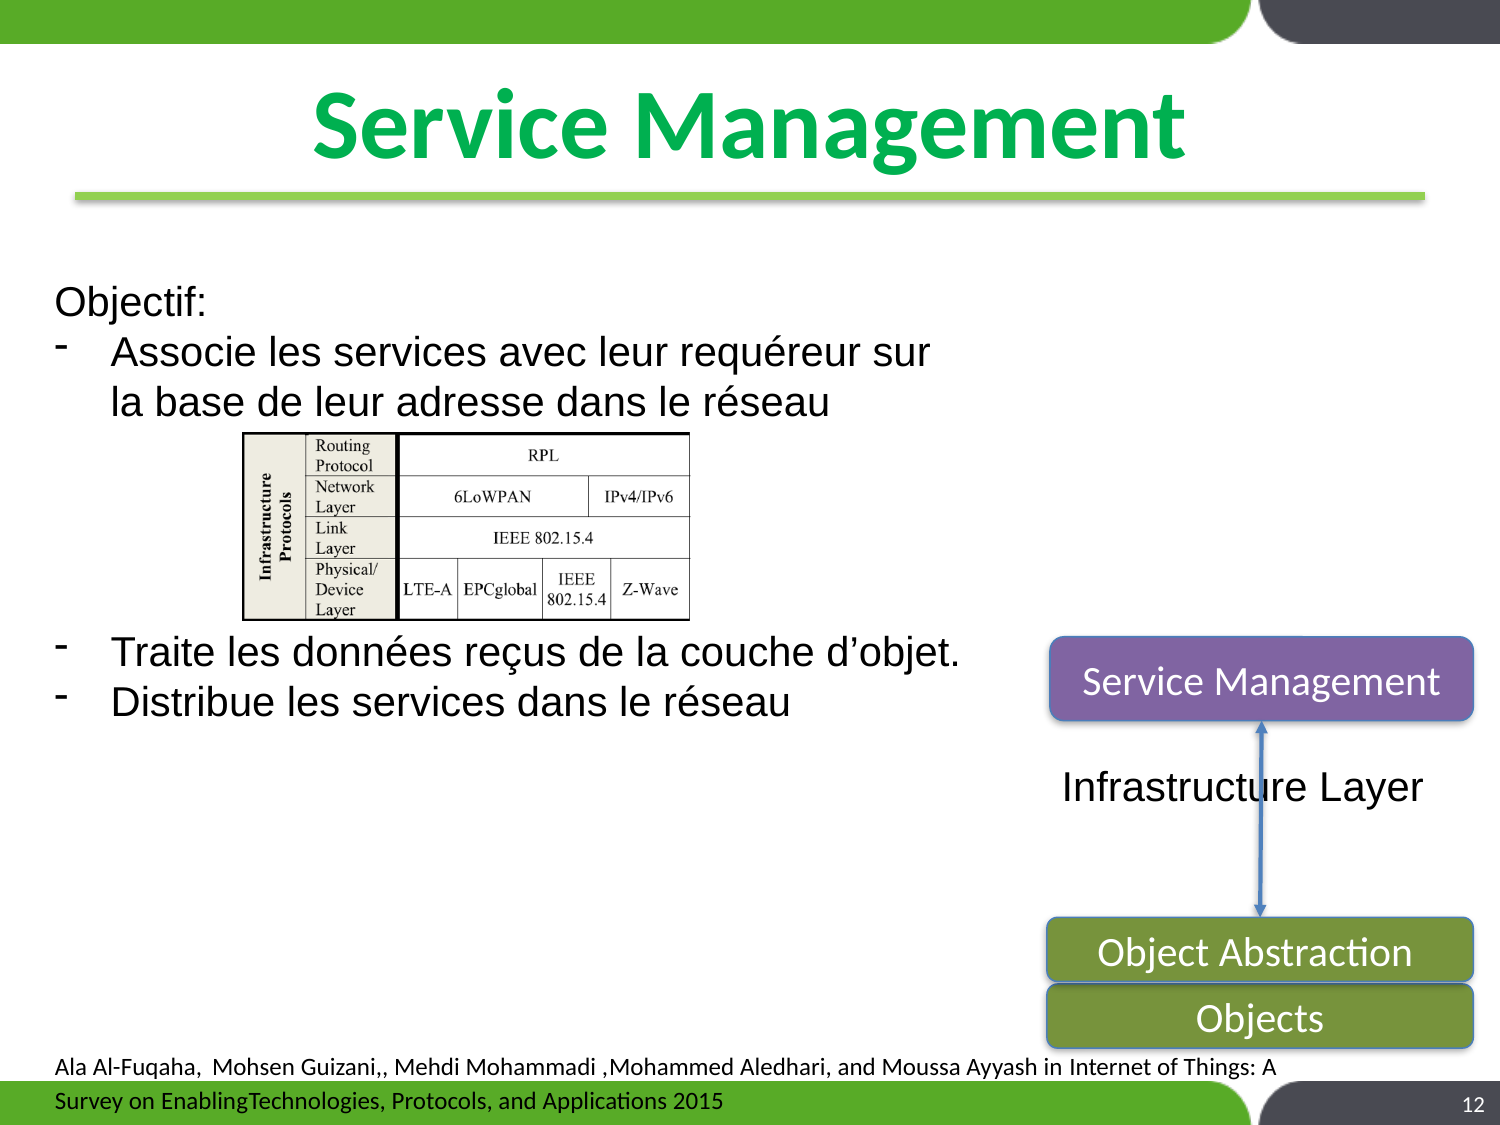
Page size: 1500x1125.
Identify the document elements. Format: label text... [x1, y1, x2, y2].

title Service Management [75, 50, 1425, 181]
slide_number 12 [1267, 1081, 1500, 1125]
text_box Infrastructure Layer [1268, 752, 1474, 818]
text_box Objectif: Associe les services avec leur requéreur sur la base de leur adresse dans le réseau Traite les données reçus de la couche d’objet. Distribue les services dans le réseau [39, 267, 987, 783]
text_box Infrastructure Layer [1046, 752, 1253, 818]
text_box Object Abstraction [1046, 916, 1475, 983]
text_box Objects [1046, 986, 1475, 1049]
text_box Ala Al-Fuqaha, Mohsen Guizani,, Mehdi Mohammadi ,Mohammed Aledhari, and Moussa Ayyash in Internet of Things: A Survey on EnablingTechnologies, Protocols, and Applications 2015 [40, 1026, 1342, 1122]
text_box Service Management [1049, 635, 1475, 722]
picture [241, 432, 692, 621]
